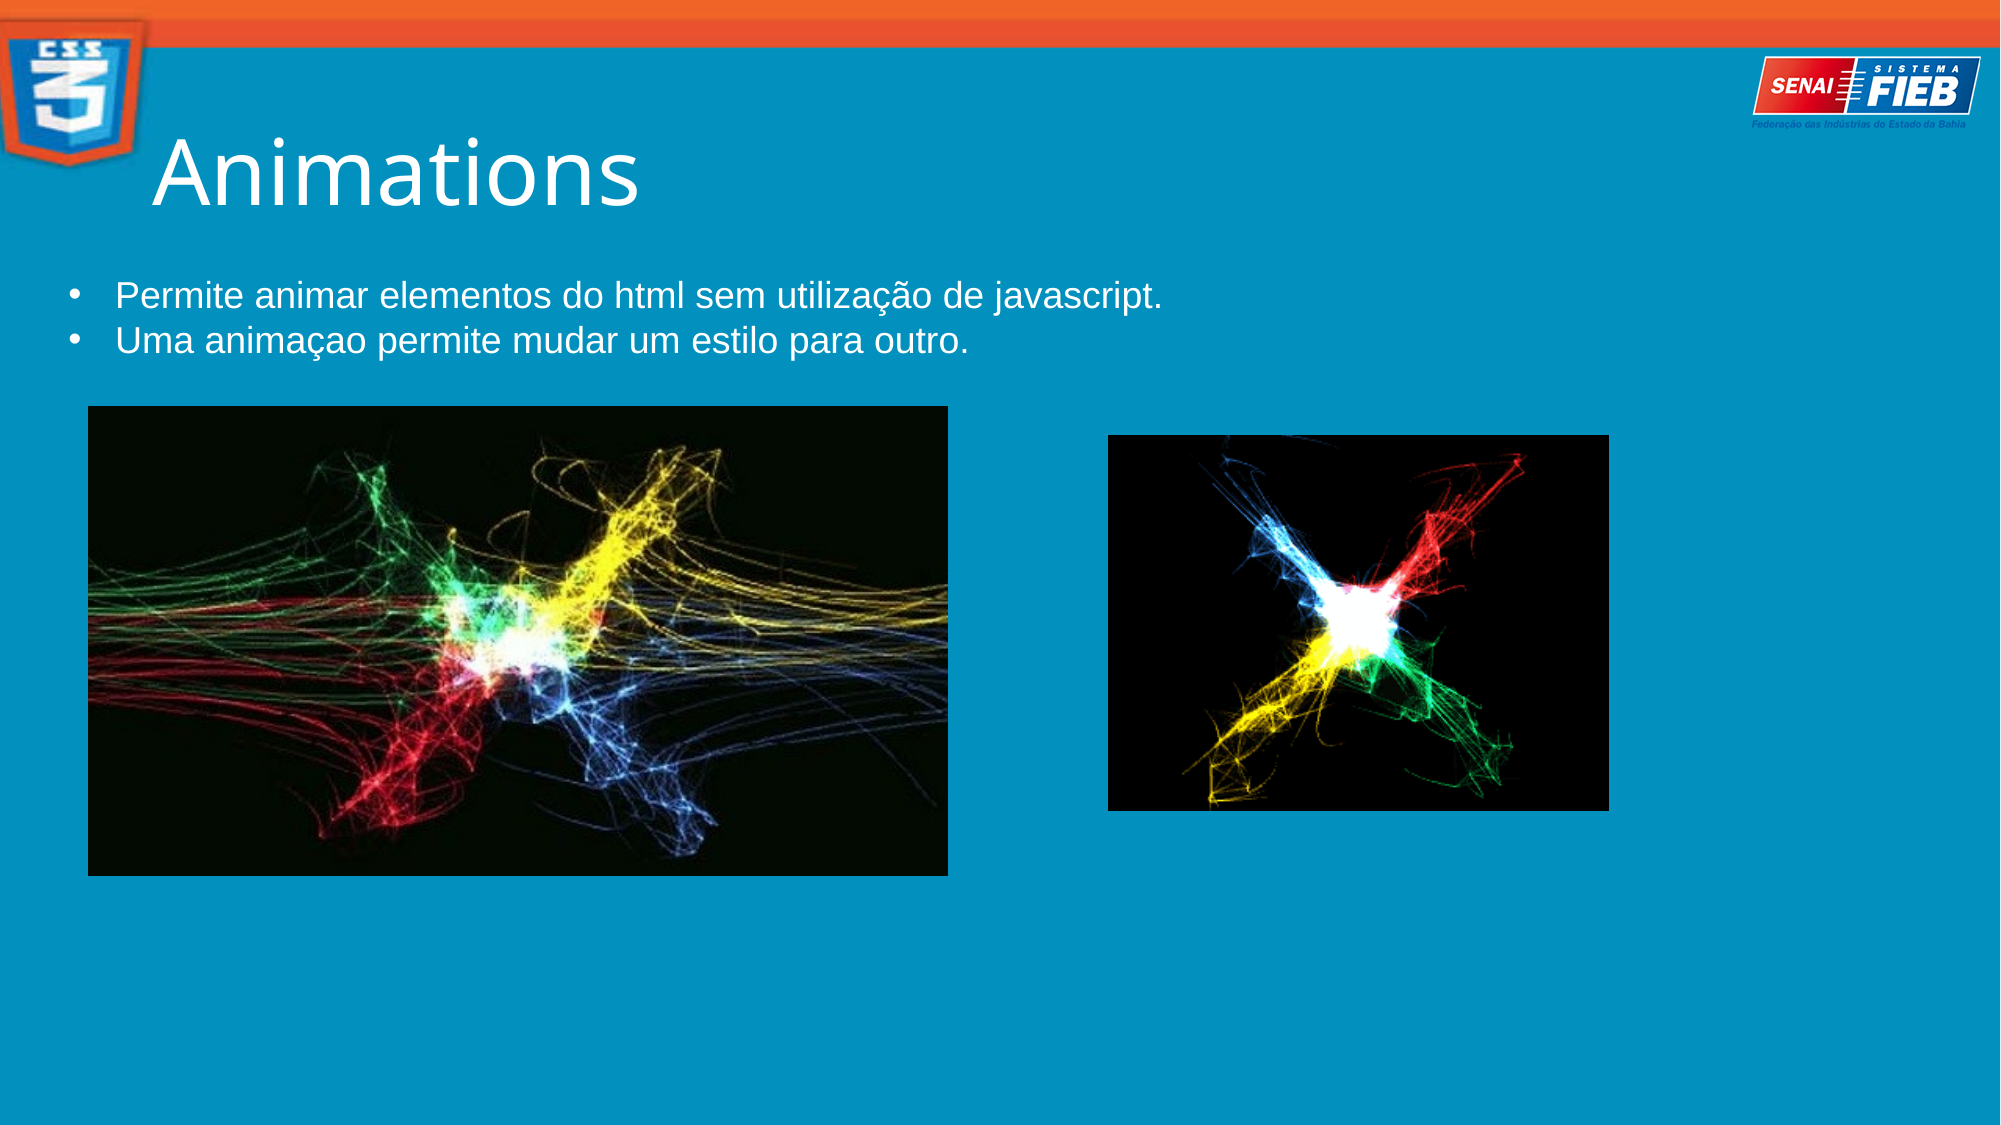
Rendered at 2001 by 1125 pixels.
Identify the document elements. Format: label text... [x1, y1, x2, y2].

picture [89, 407, 947, 875]
text_box Animations [137, 59, 1863, 263]
picture [1765, 57, 1980, 114]
text_box Permite animar elementos do html sem utilização de javascript. Uma animaçao permite mudar um estilo para outro. [53, 263, 1976, 504]
picture [0, 0, 2001, 167]
picture [1109, 436, 1608, 810]
